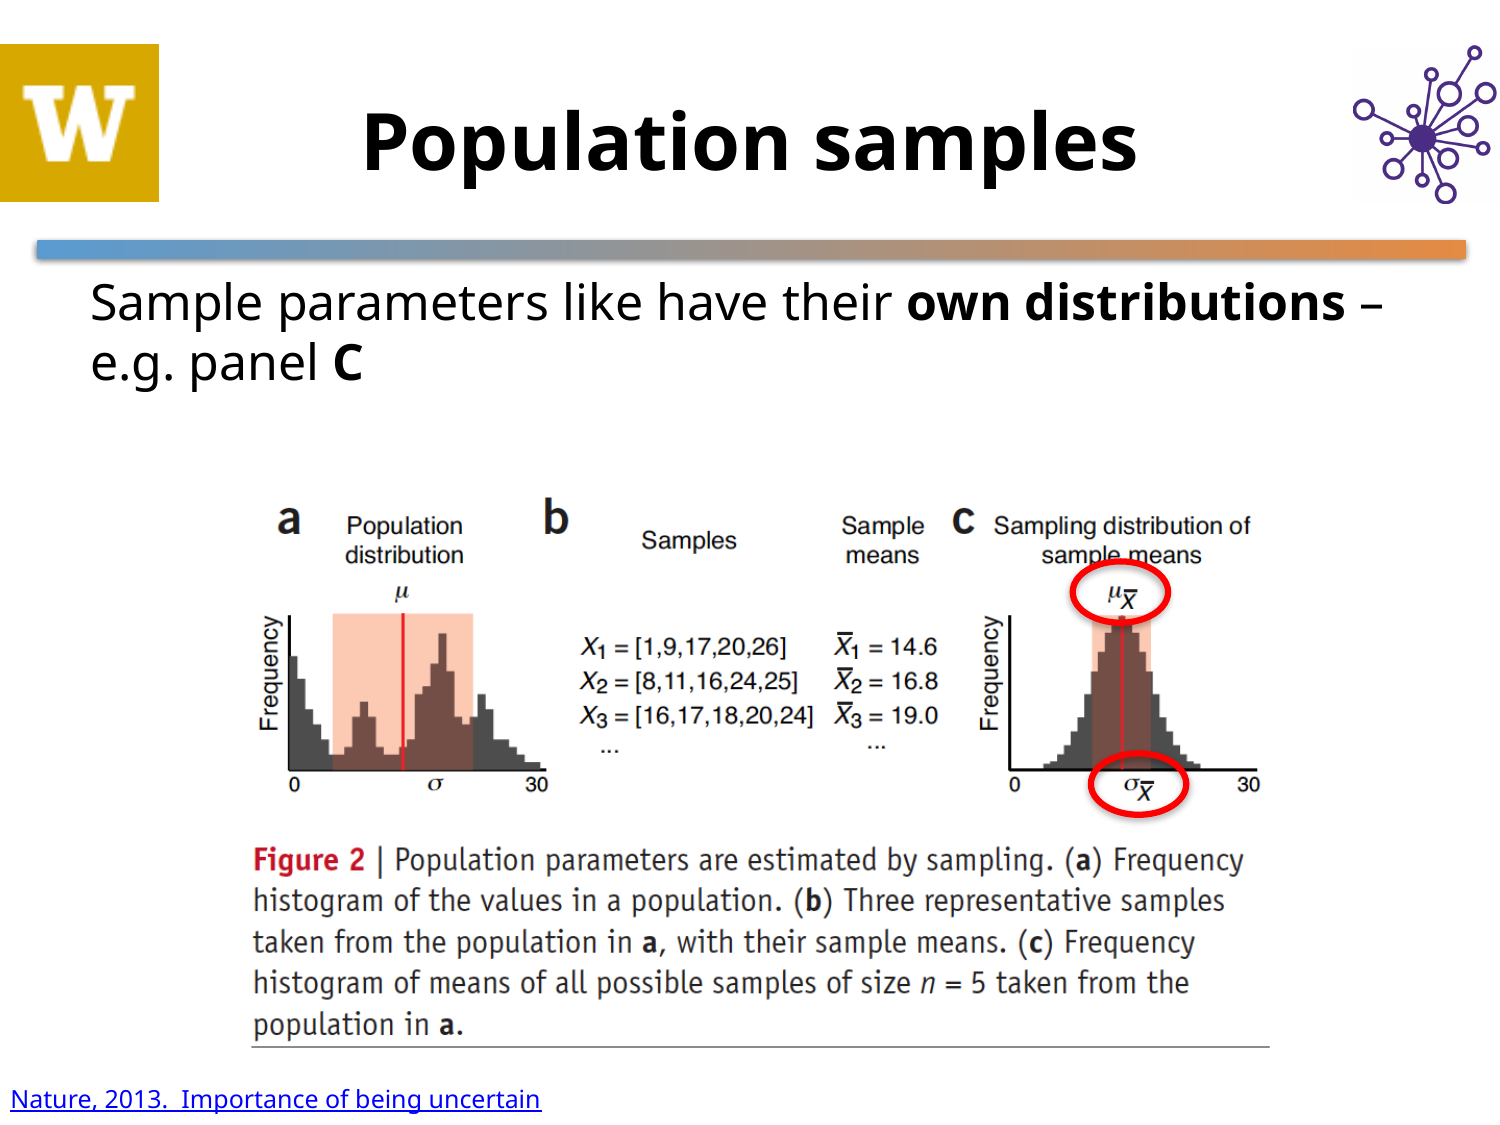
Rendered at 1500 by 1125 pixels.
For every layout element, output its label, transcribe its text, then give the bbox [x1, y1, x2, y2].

text_box Nature, 2013. Importance of being uncertain [0, 1076, 557, 1125]
picture [1425, 45, 1497, 204]
picture [241, 483, 1299, 1060]
picture [0, 44, 159, 202]
title Population samples [75, 45, 1425, 233]
